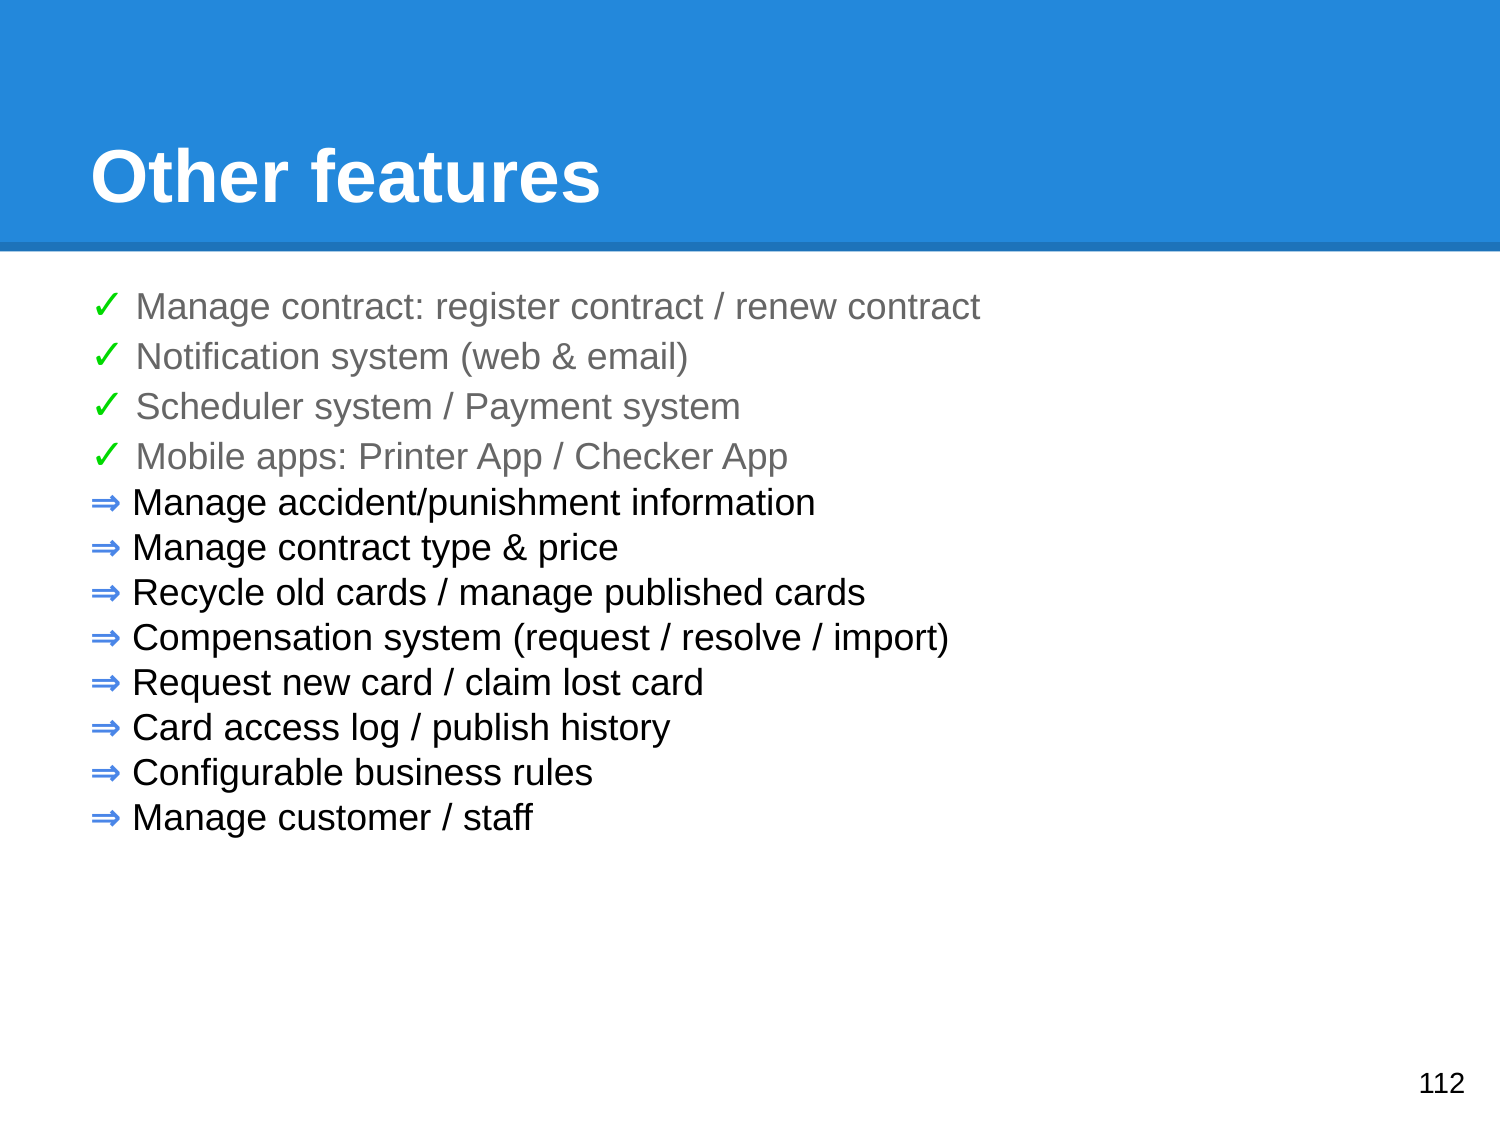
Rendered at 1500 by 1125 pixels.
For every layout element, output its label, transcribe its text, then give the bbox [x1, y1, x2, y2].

list ✓ Manage contract: register contract / renew contract ✓ Notification system (web & email) ✓ Scheduler system / Payment system ✓ Mobile apps: Printer App / Checker App ⇒ Manage accident/punishment information ⇒ Manage contract type & price ⇒ Recycle old cards / manage published cards ⇒ Compensation system (request / resolve / import) ⇒ Request new card / claim lost card ⇒ Card access log / publish history ⇒ Configurable business rules ⇒ Manage customer / staff [75, 262, 1425, 1078]
slide_number 112 [1403, 1038, 1494, 1125]
title Other features [75, 45, 1425, 233]
